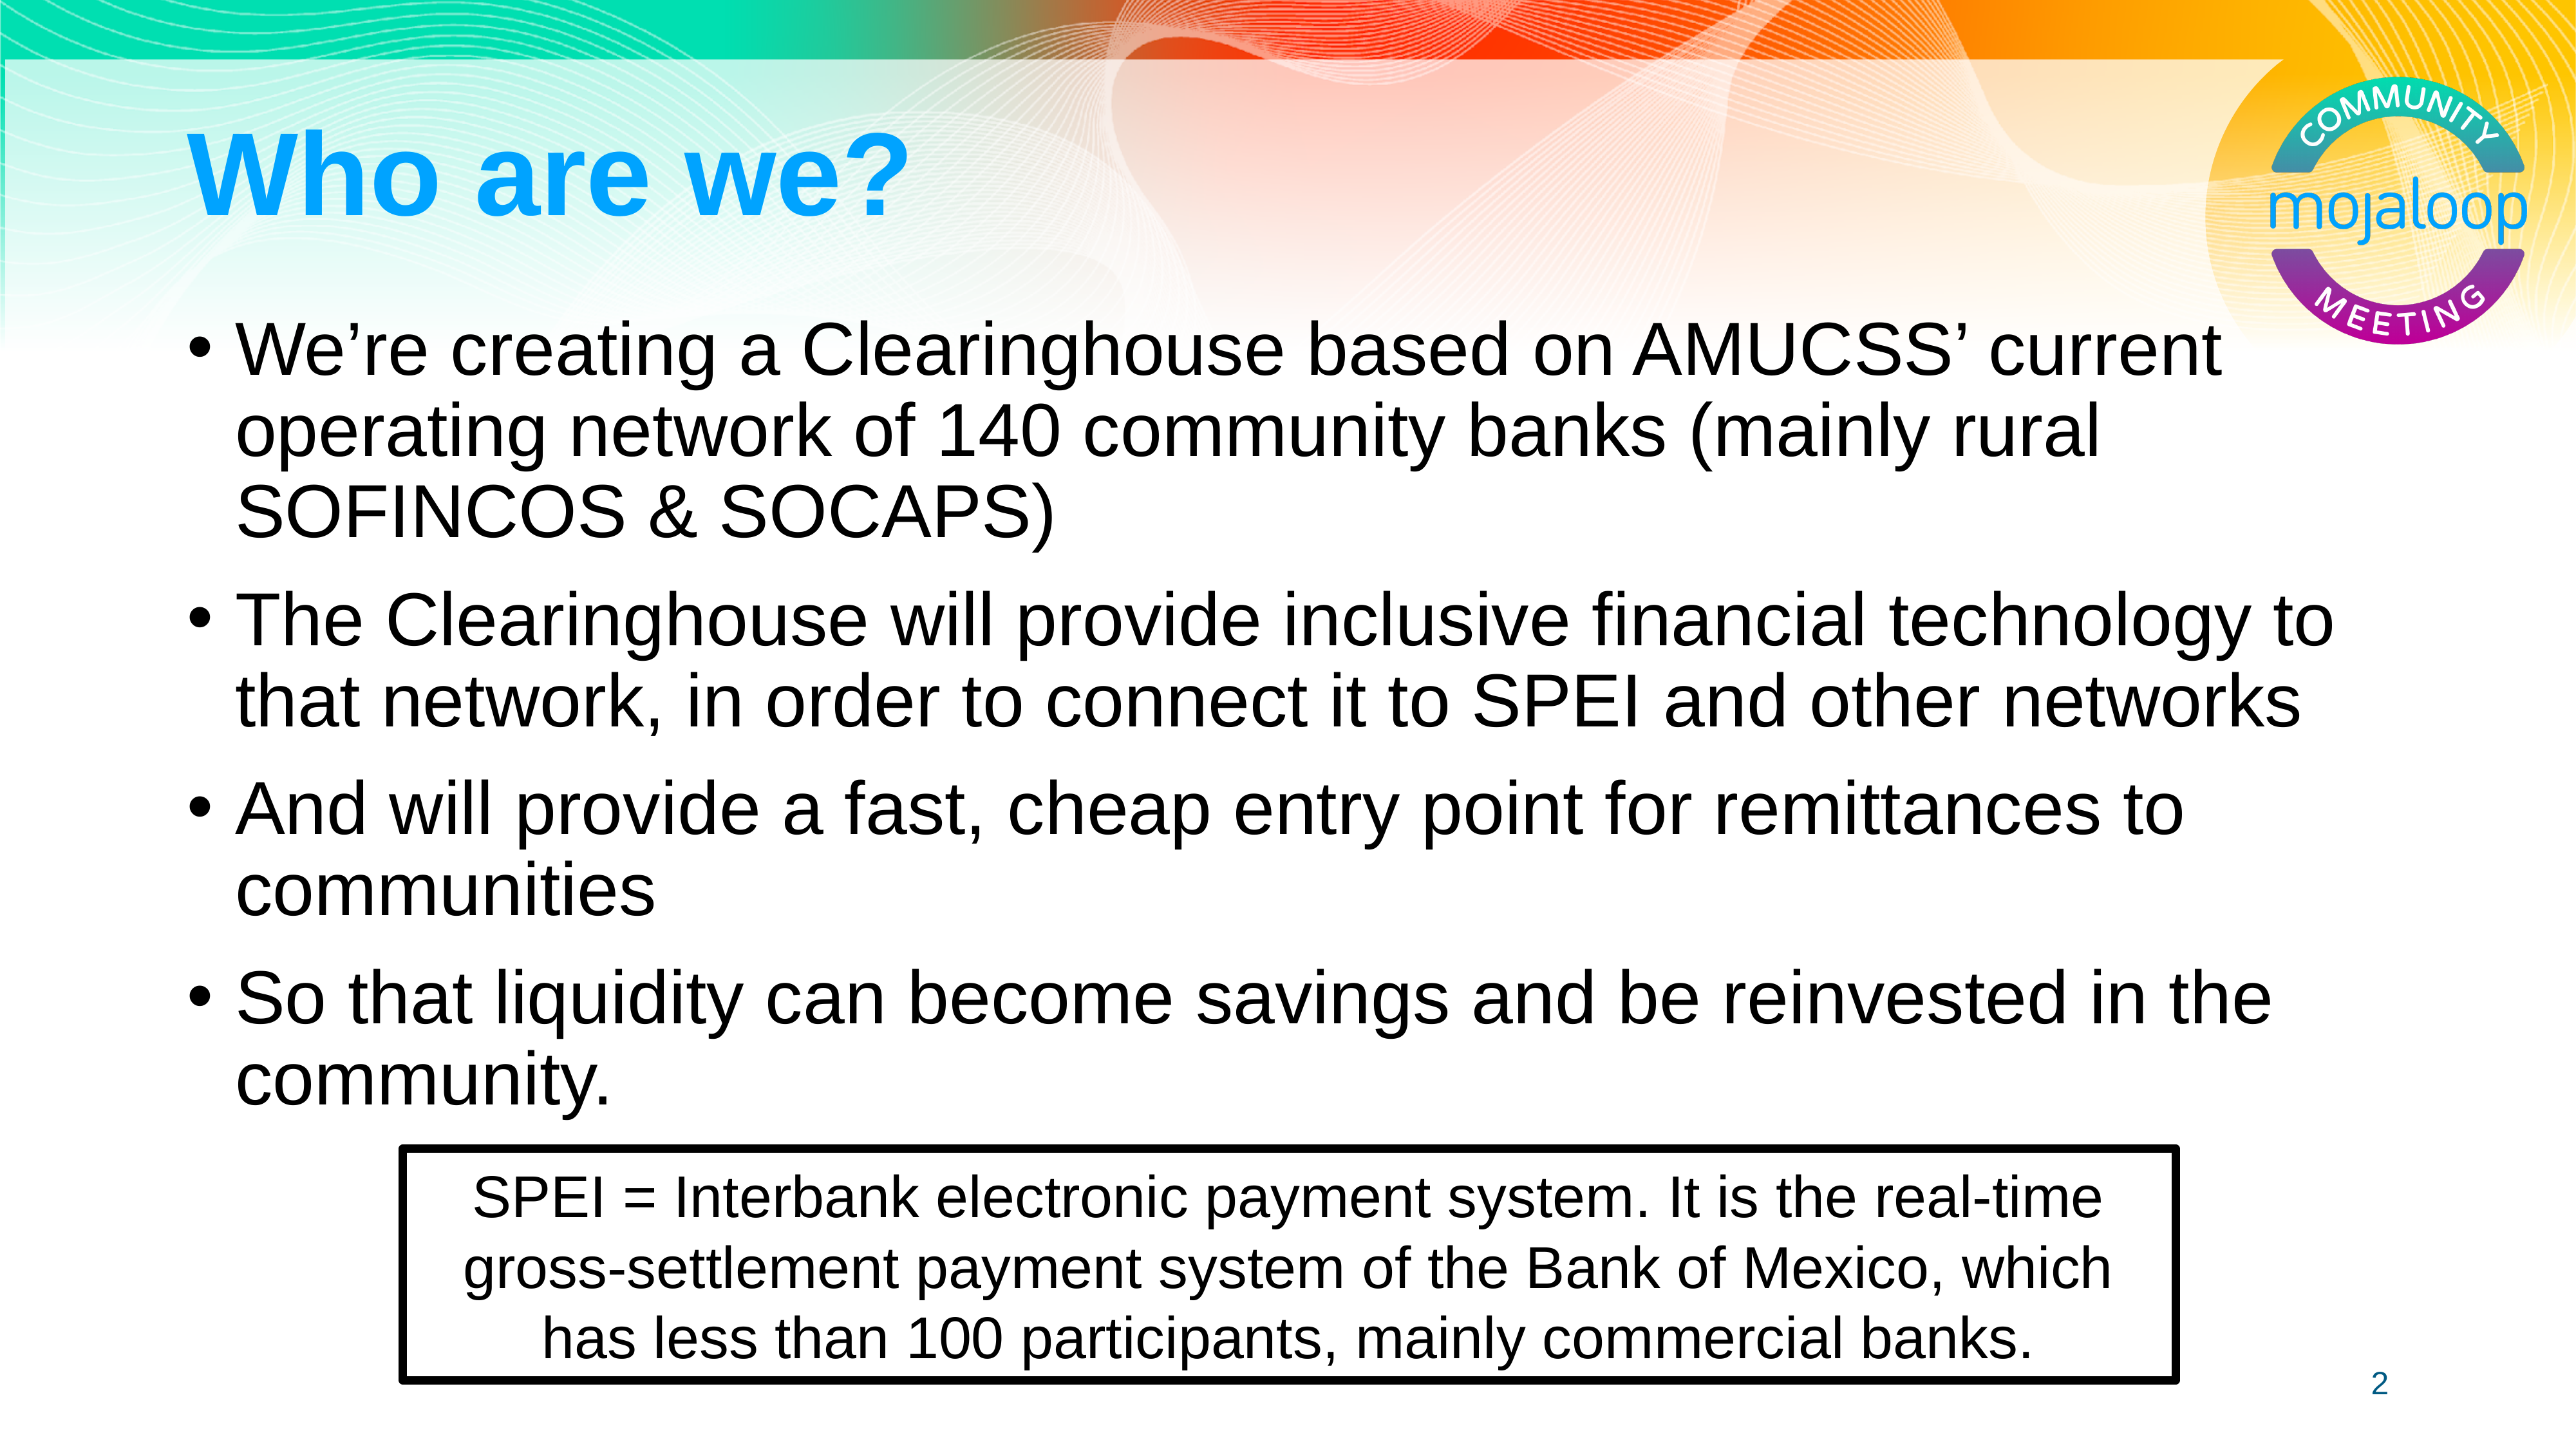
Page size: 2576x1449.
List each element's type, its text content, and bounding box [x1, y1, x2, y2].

text_box SPEI = Interbank electronic payment system. It is the real-time gross-settlement payment system of the Bank of Mexico, which has less than 100 participants, mainly commercial banks. [402, 1148, 2176, 1381]
picture [0, 0, 2576, 1449]
title Who are we? [177, 37, 2170, 305]
list We’re creating a Clearinghouse based on AMUCSS’ current operating network of 140 community banks (mainly rural SOFINCOS & SOCAPS) The Clearinghouse will provide inclusive financial technology to that network, in order to connect it to SPEI and other networks And will provide a fast, cheap entry point for remittances to communities So that liquidity can become savings and be reinvested in the community. [177, 305, 2364, 1173]
slide_number ‹#› [1819, 1343, 2399, 1421]
